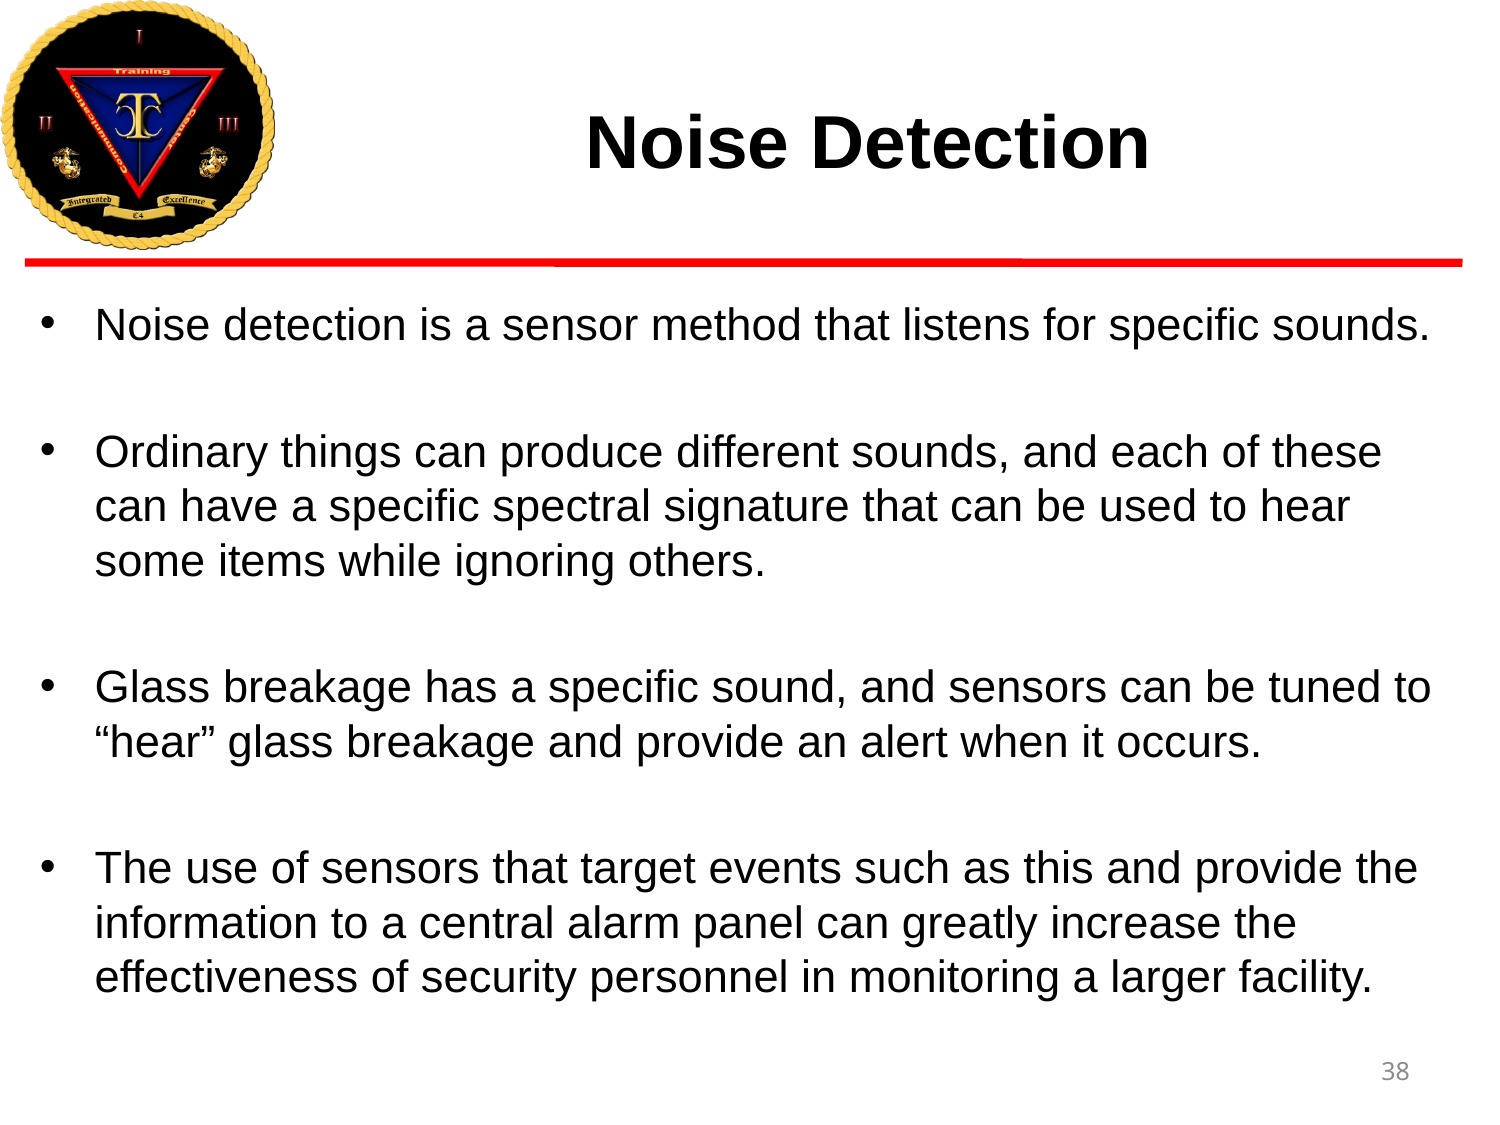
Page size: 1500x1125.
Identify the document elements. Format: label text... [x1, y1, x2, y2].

list Noise detection is a sensor method that listens for specific sounds. Ordinary things can produce different sounds, and each of these can have a specific spectral signature that can be used to hear some items while ignoring others. Glass breakage has a specific sound, and sensors can be tuned to “hear” glass breakage and provide an alert when it occurs. The use of sensors that target events such as this and provide the information to a central alarm panel can greatly increase the effectiveness of security personnel in monitoring a larger facility. [24, 287, 1463, 1125]
slide_number 38 [1074, 1042, 1425, 1103]
title Noise Detection [274, 44, 1463, 233]
picture [0, 0, 275, 250]
